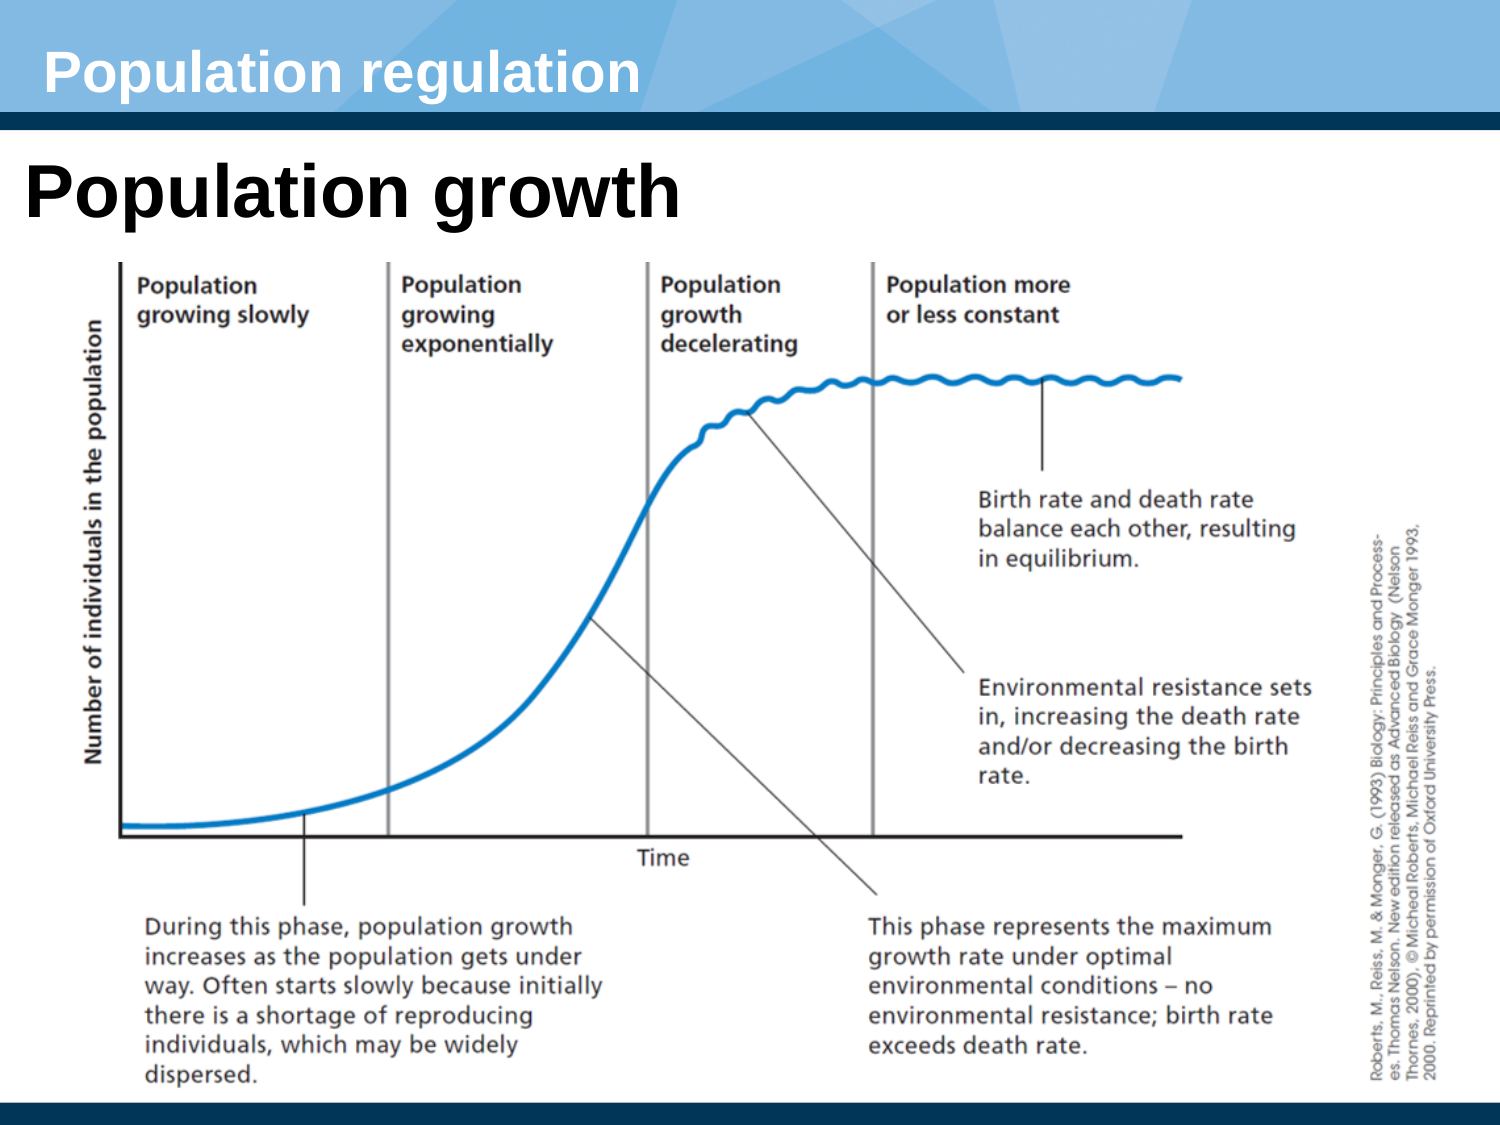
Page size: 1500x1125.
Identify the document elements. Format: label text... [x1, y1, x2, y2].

text_box Population regulation [28, 26, 658, 112]
picture [74, 262, 1450, 1101]
title Population growth [24, 131, 727, 245]
picture [0, 0, 1500, 112]
